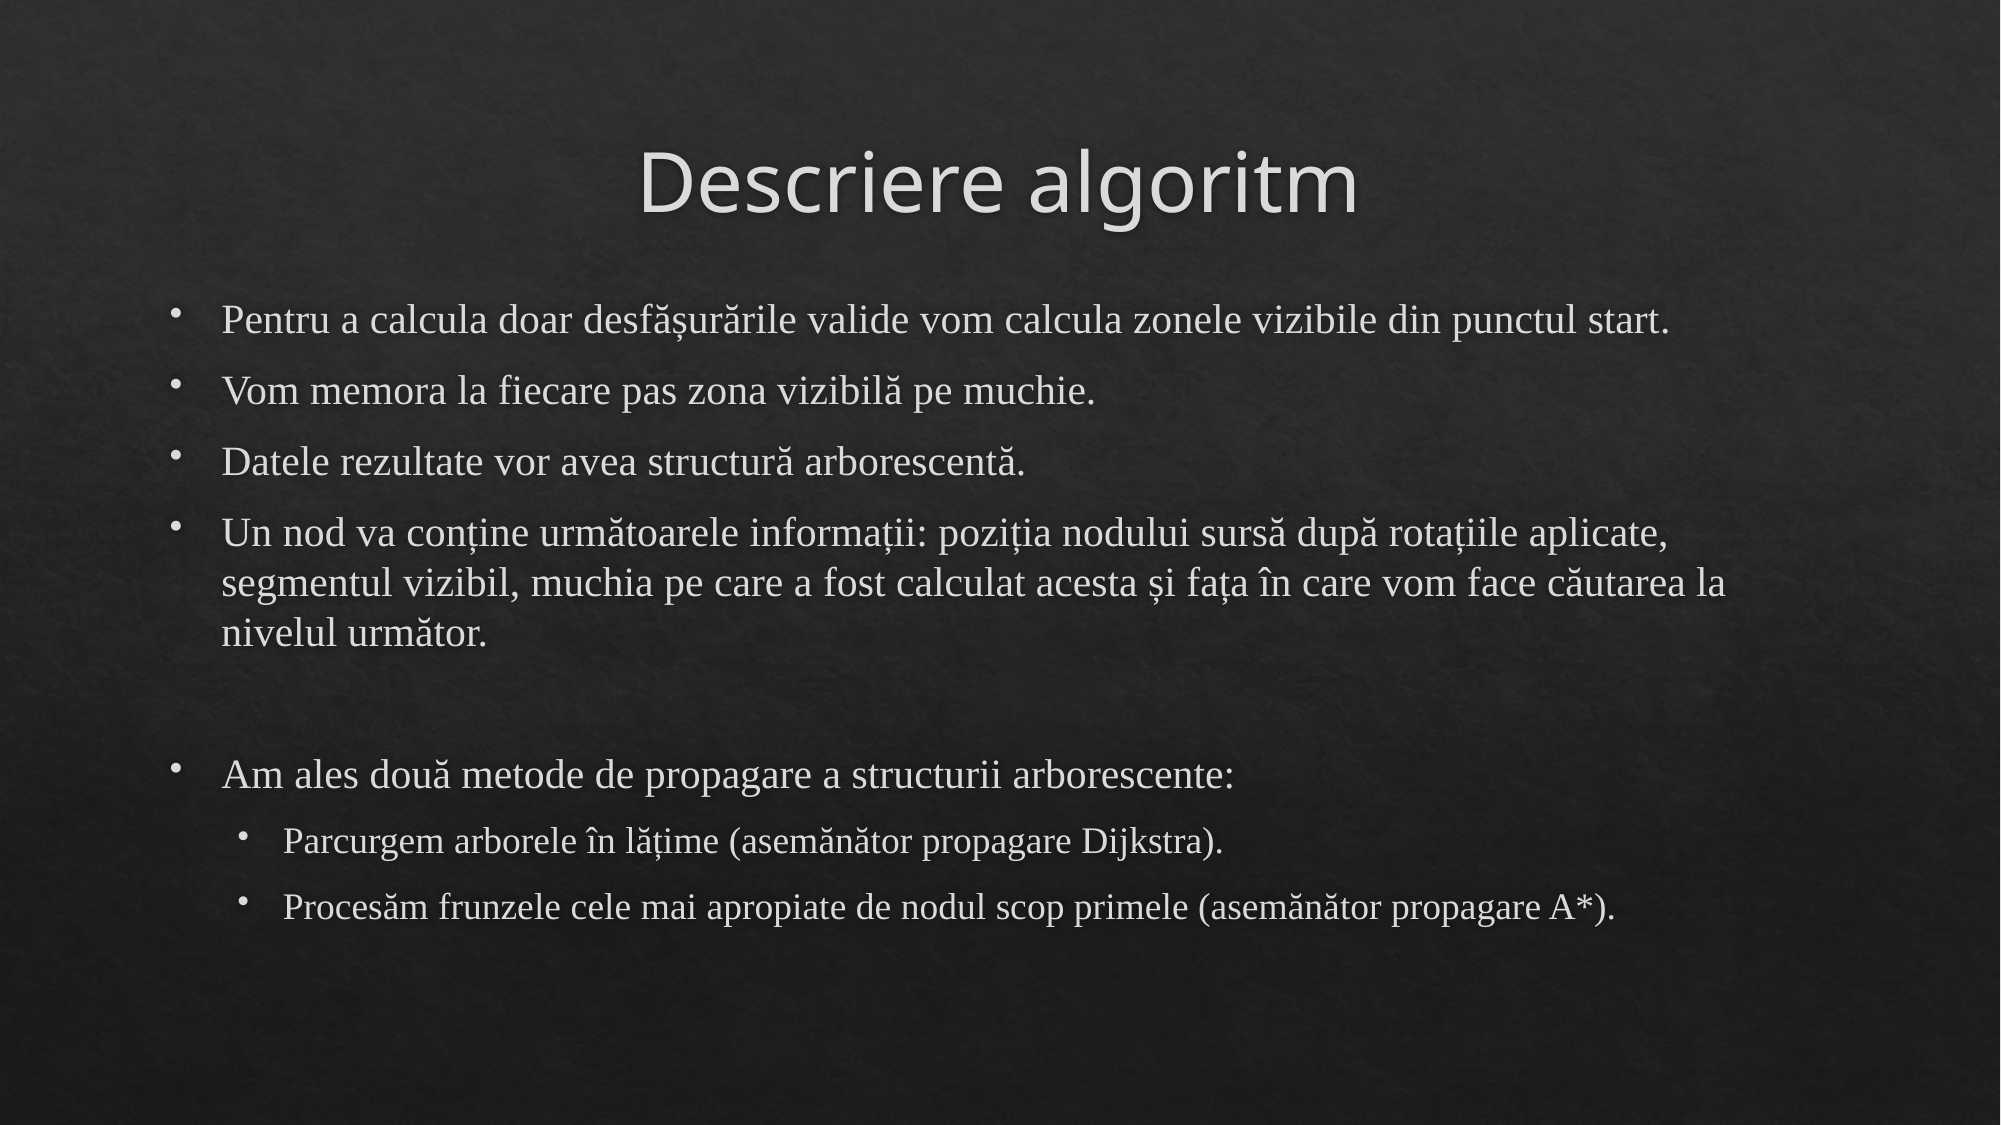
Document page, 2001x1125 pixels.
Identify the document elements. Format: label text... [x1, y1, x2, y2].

list Pentru a calcula doar desfășurările valide vom calcula zonele vizibile din punctul start. Vom memora la fiecare pas zona vizibilă pe muchie. Datele rezultate vor avea structură arborescentă. Un nod va conține următoarele informații: poziția nodului sursă după rotațiile aplicate, segmentul vizibil, muchia pe care a fost calculat acesta și fața în care vom face căutarea la nivelul următor. Am ales două metode de propagare a structurii arborescente: Parcurgem arborele în lățime (asemănător propagare Dijkstra). Procesăm frunzele cele mai apropiate de nodul scop primele (asemănător propagare A*). [149, 284, 1849, 1080]
title Descriere algoritm [149, 99, 1849, 260]
